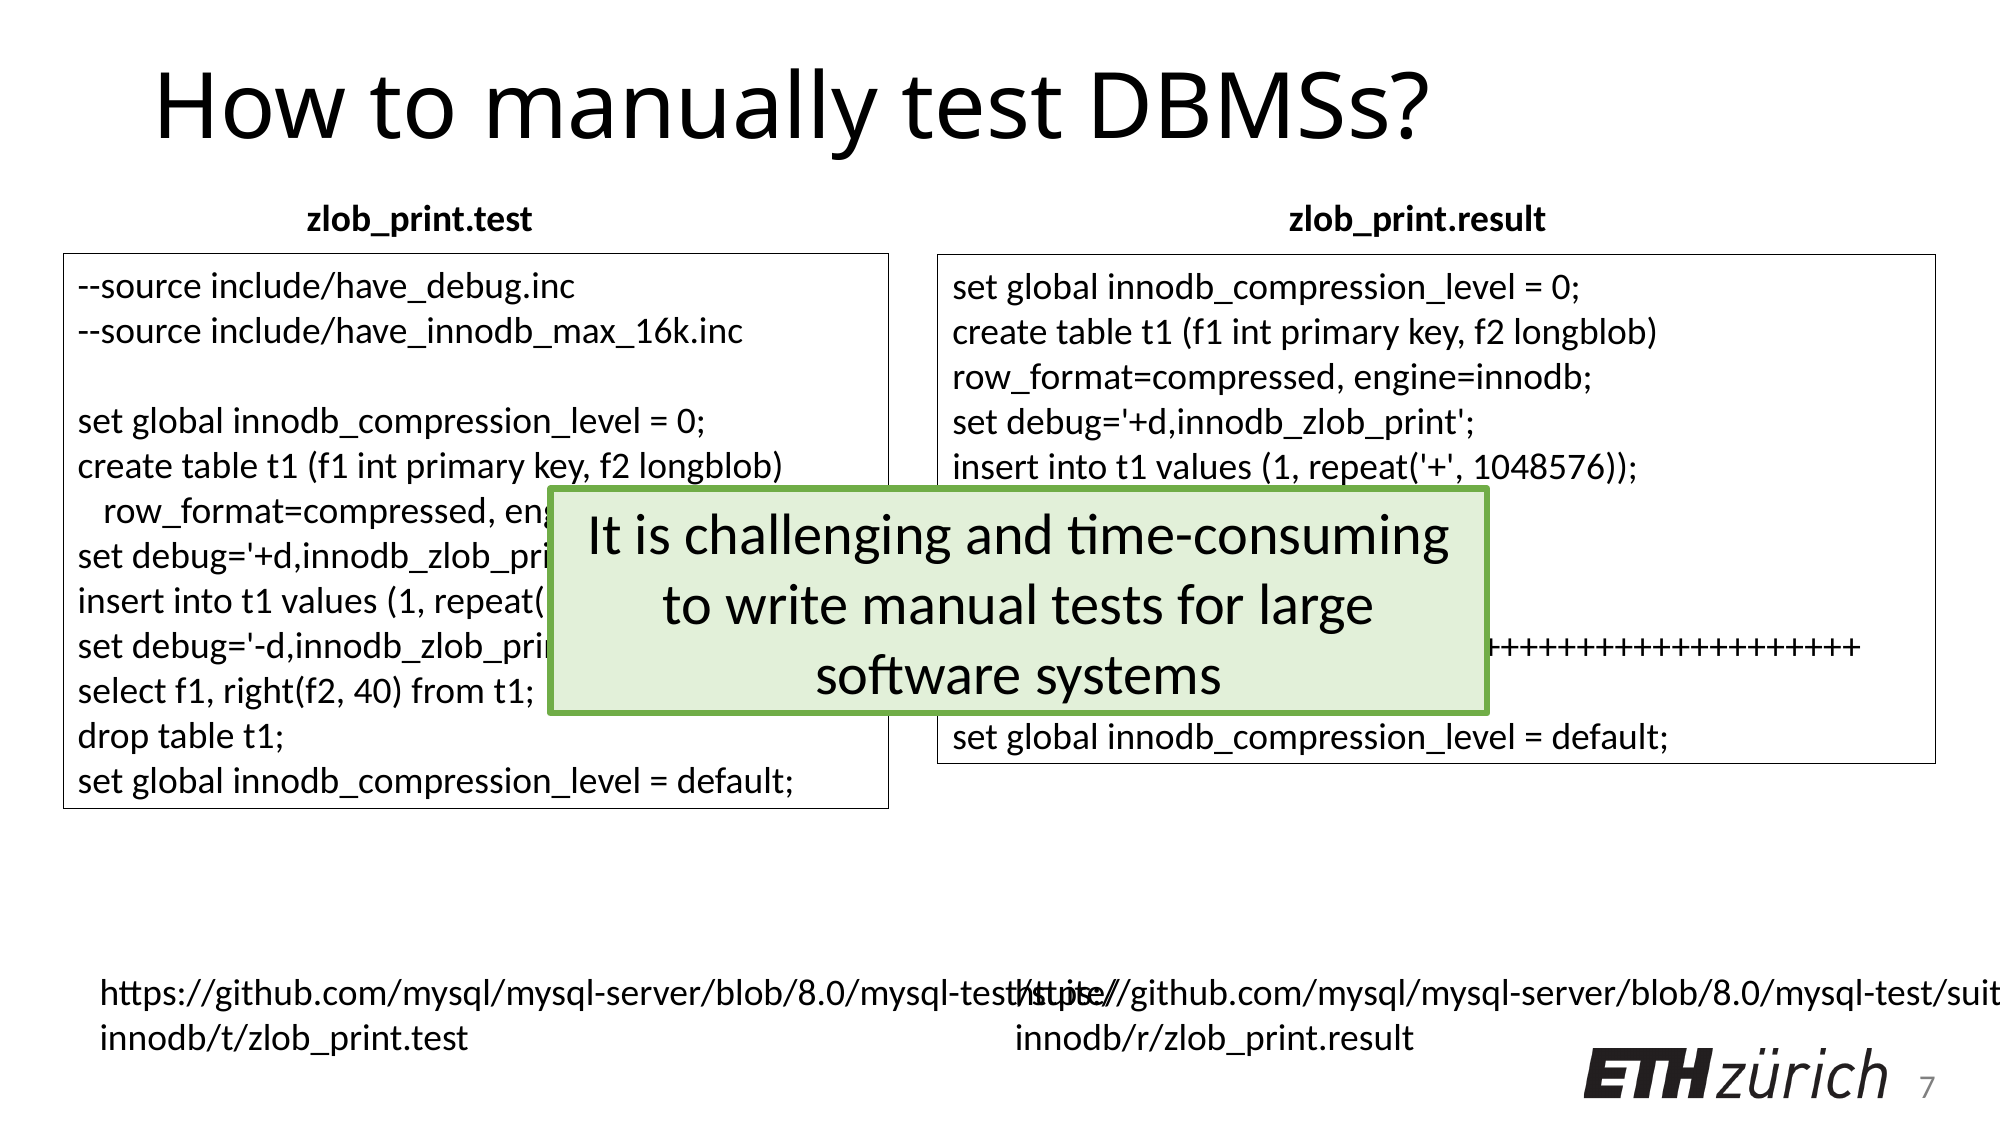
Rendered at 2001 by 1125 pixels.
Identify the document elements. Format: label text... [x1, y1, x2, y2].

text_box https://github.com/mysql/mysql-server/blob/8.0/mysql-test/suite/innodb/t/zlob_print.test [84, 960, 999, 1066]
picture [1583, 1066, 1887, 1099]
text_box --source include/have_debug.inc --source include/have_innodb_max_16k.inc set global innodb_compression_level = 0; create table t1 (f1 int primary key, f2 longblob) row_format=compressed, engine=innodb; set debug='+d,innodb_zlob_print'; insert into t1 values (1, repeat('+', 1048576)); set debug='-d,innodb_zlob_print'; select f1, right(f2, 40) from t1; drop table t1; set global innodb_compression_level = default; [63, 253, 889, 809]
text_box It is challenging and time-consuming to write manual tests for large software systems [550, 488, 1488, 714]
text_box https://github.com/mysql/mysql-server/blob/8.0/mysql-test/suite/innodb/r/zlob_print.result [999, 960, 2000, 1066]
text_box set global innodb_compression_level = 0; create table t1 (f1 int primary key, f2 longblob) row_format=compressed, engine=innodb; set debug='+d,innodb_zlob_print'; insert into t1 values (1, repeat('+', 1048576)); set debug='-d,innodb_zlob_print'; select f1, right(f2, 40) from t1; f1 right(f2, 40) 1 ++++++++++++++++++++++++++++++++++++++++ drop table t1; set global innodb_compression_level = default; [937, 254, 1936, 764]
text_box zlob_print.test [291, 186, 556, 247]
text_box zlob_print.result [1274, 186, 2000, 247]
title How to manually test DBMSs? [137, 22, 1863, 197]
